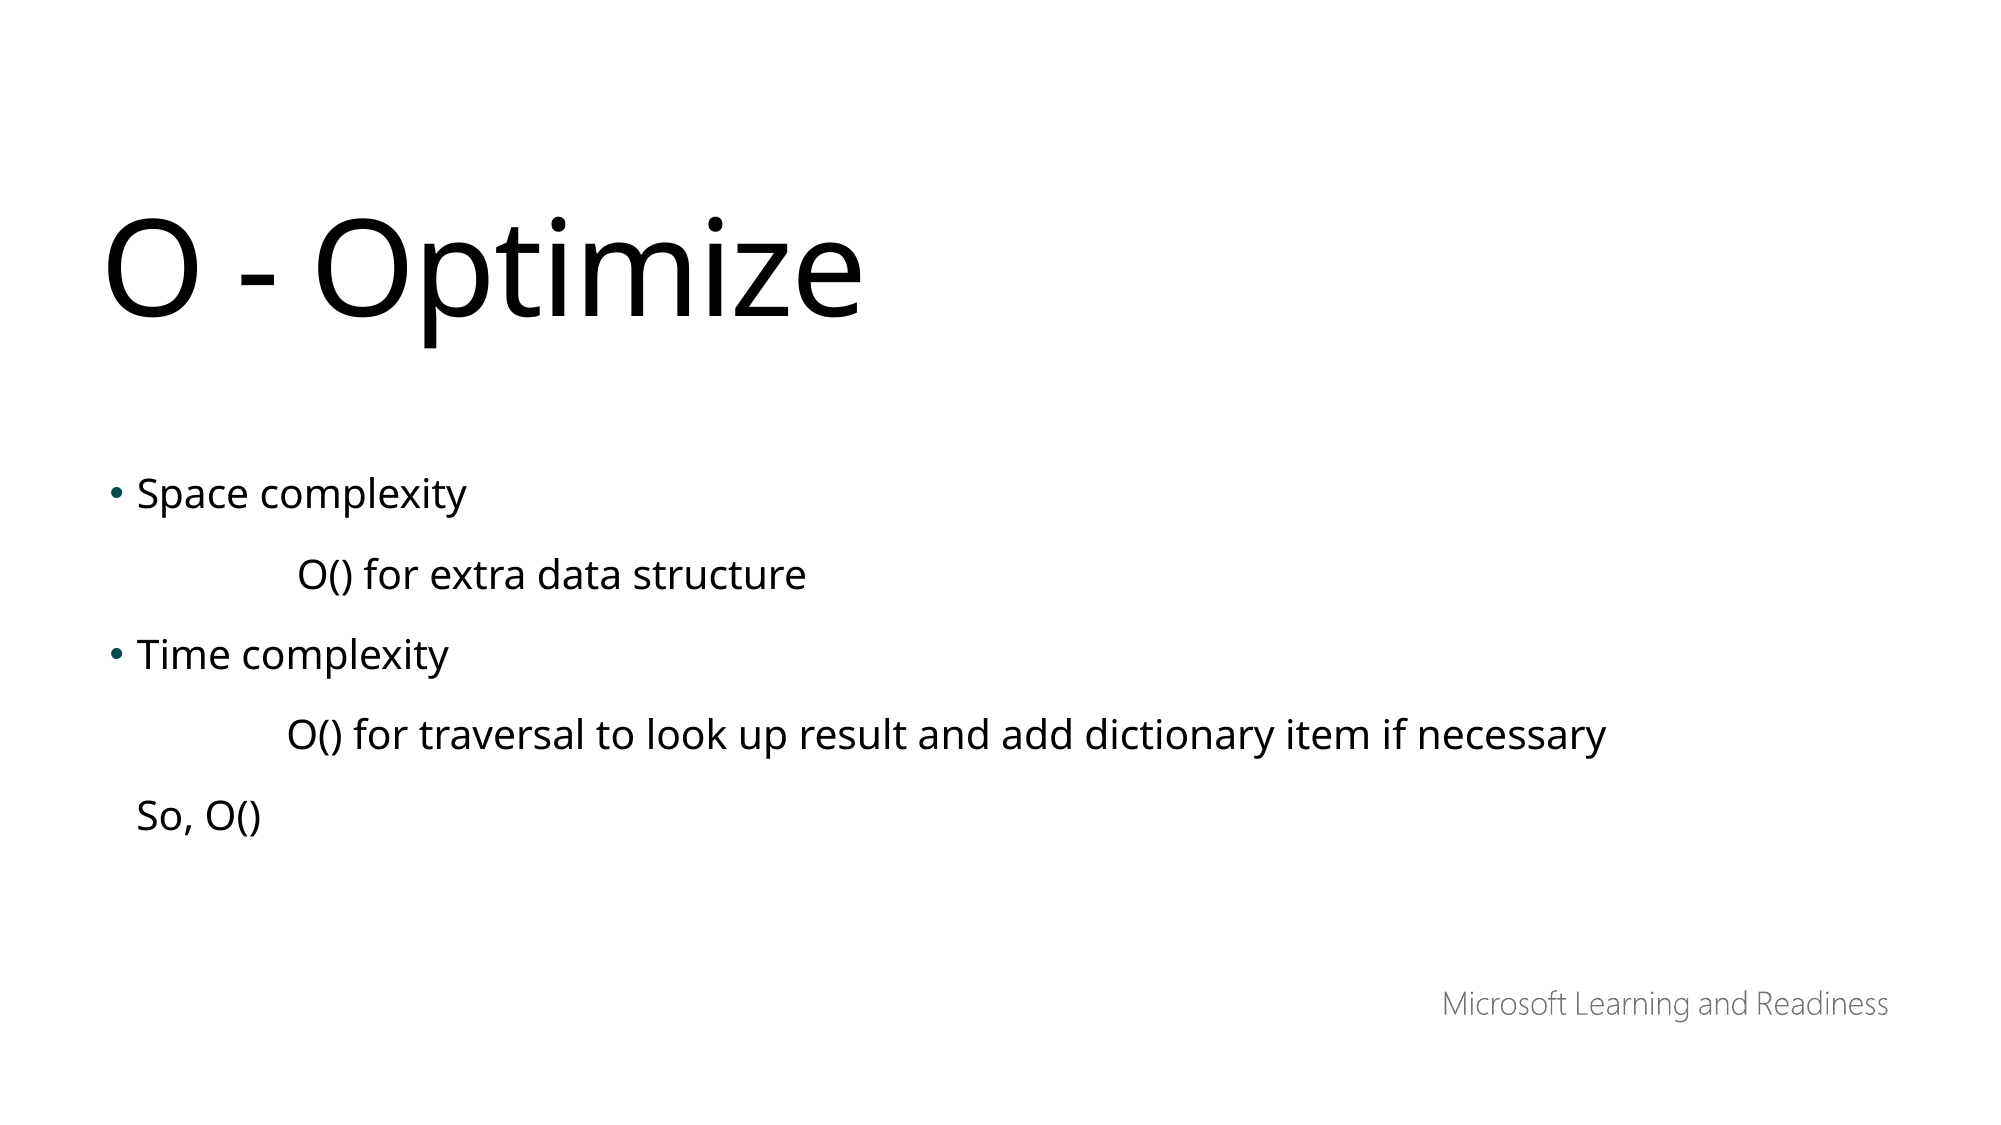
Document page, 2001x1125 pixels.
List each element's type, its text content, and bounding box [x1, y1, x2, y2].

list O - Optimize [100, 200, 1876, 327]
